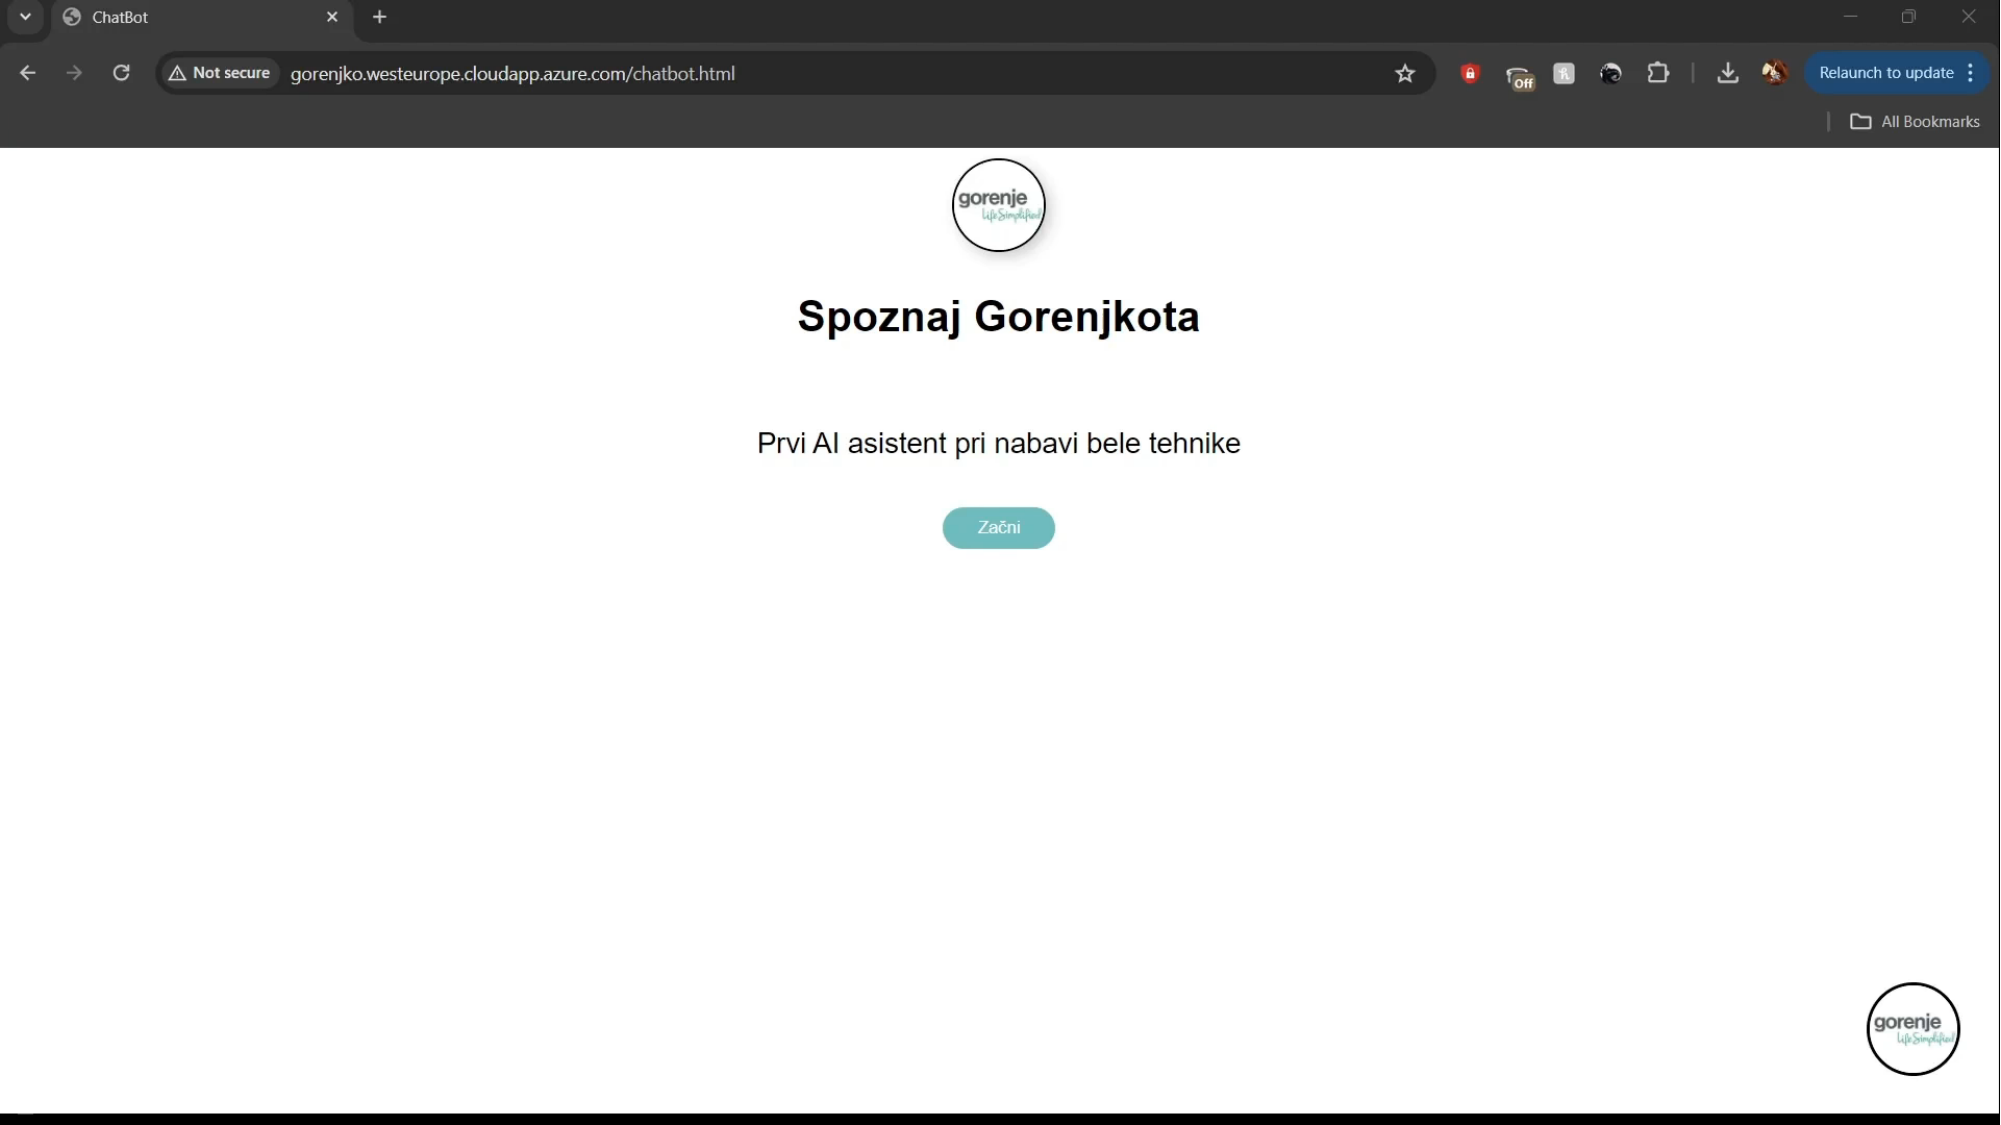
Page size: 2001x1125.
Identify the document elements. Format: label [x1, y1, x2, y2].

text_box [0, 0, 2000, 1125]
